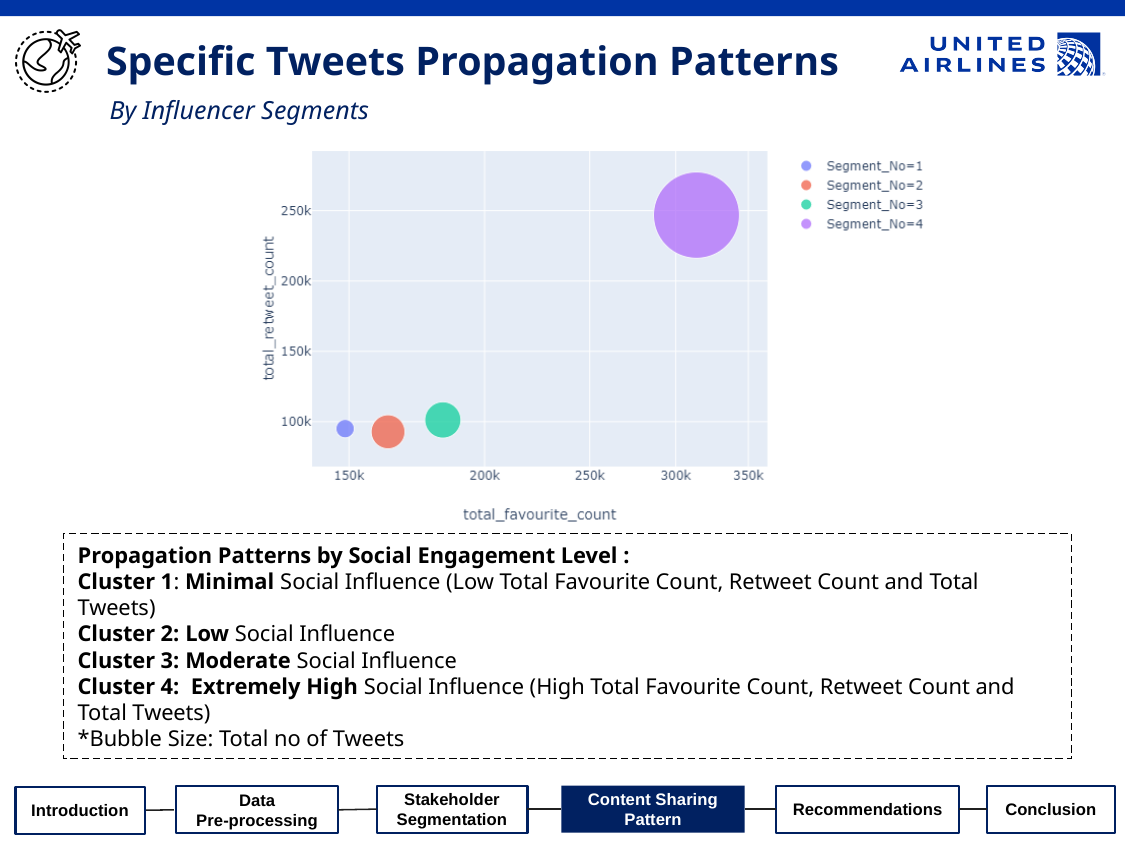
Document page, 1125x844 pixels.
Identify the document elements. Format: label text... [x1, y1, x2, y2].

picture [875, 17, 1125, 99]
text_box Specific Tweets Propagation Patterns [97, 24, 890, 87]
picture [230, 132, 934, 528]
text_box Propagation Patterns by Social Engagement Level : Cluster 1: Minimal Social Influence (Low Total Favourite Count, Retweet Count and Total Tweets) Cluster 2: Low Social Influence Cluster 3: Moderate Social Influence Cluster 4: Extremely High Social Influence (High Total Favourite Count, Retweet Count and Total Tweets) *Bubble Size: Total no of Tweets [63, 533, 1072, 759]
text_box By Influencer Segments [94, 87, 1087, 133]
picture [15, 28, 81, 94]
